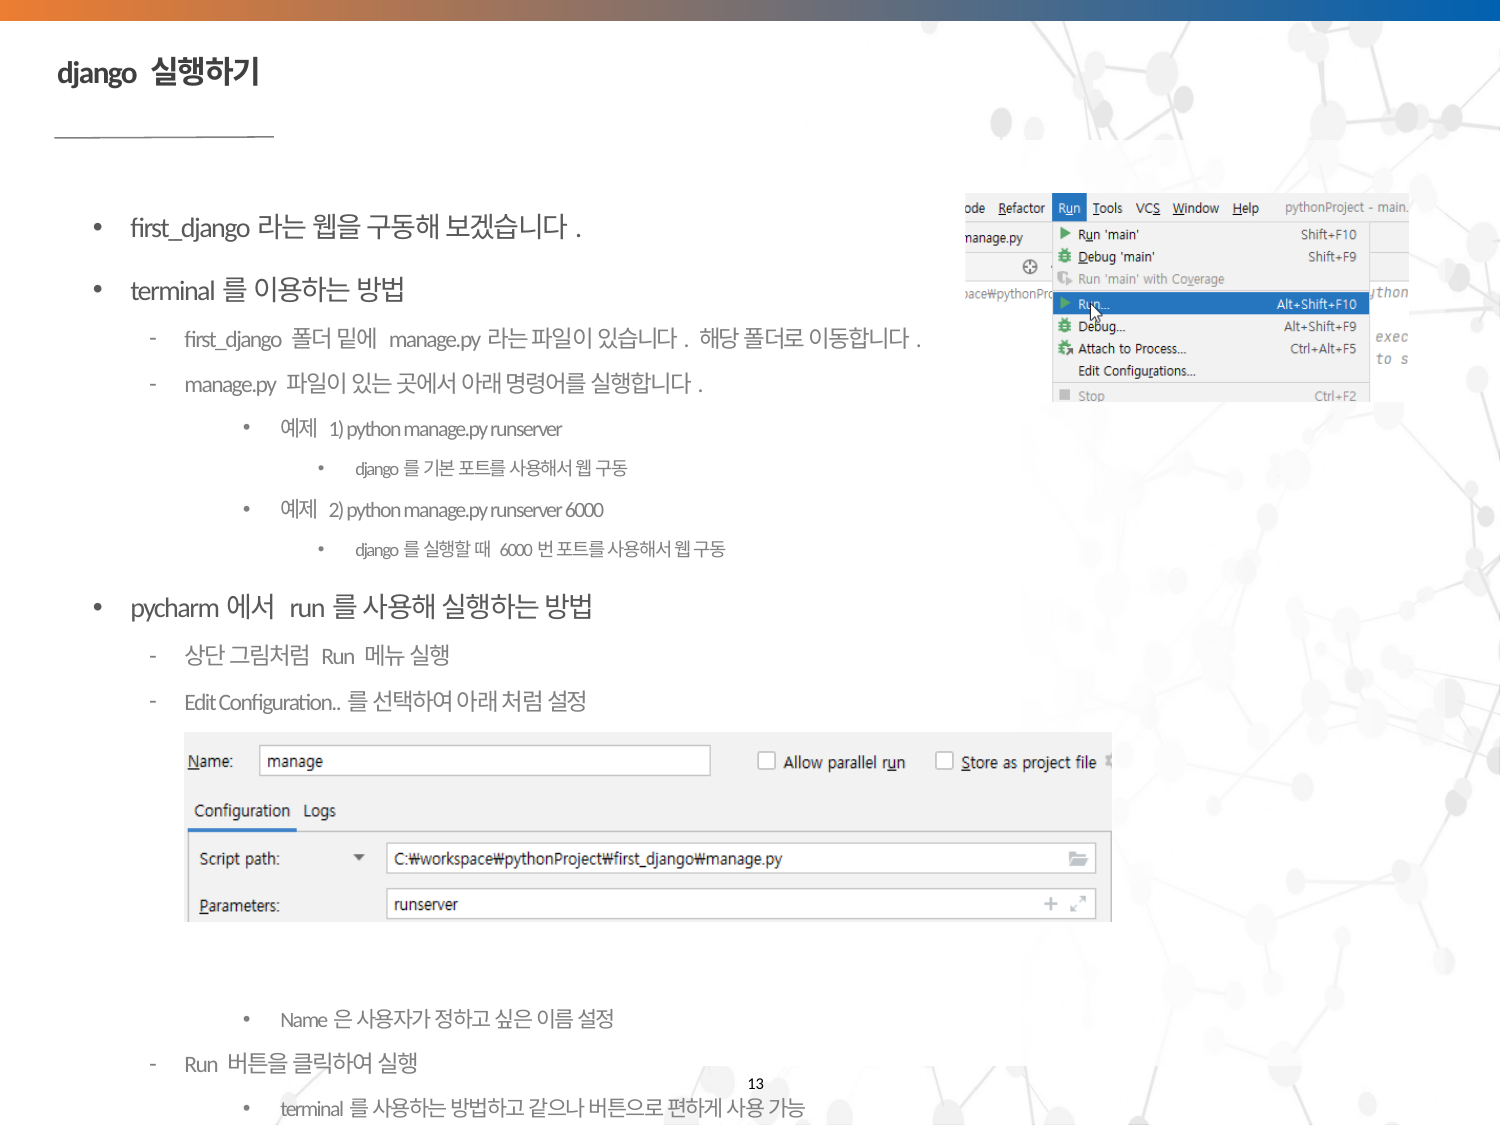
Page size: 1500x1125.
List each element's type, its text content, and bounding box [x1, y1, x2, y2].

picture [965, 193, 1409, 402]
picture [184, 732, 1112, 922]
slide_number 13 [586, 1065, 925, 1125]
title django 실행하기 [42, 49, 872, 117]
list first_django라는 웹을 구동해 보겠습니다. terminal를 이용하는 방법 first_django 폴더 밑에 manage.py라는 파일이 있습니다. 해당 폴더로 이동합니다. manage.py 파일이 있는 곳에서 아래 명령어를 실행합니다. 예제 1) python manage.py runserver django를 기본 포트를 사용해서 웹 구동 예제 2) python manage.py runserver 6000 django를 실행할 때 6000번 포트를 사용해서 웹 구동 pycharm에서 run를 사용해 실행하는 방법 상단 그림처럼 Run 메뉴 실행 Edit Configuration..를 선택하여 아래 처럼 설정 Name은 사용자가 정하고 싶은 이름 설정 Run 버튼을 클릭하여 실행 terminal를 사용하는 방법하고 같으나 버튼으로 편하게 사용 가능 [78, 193, 1433, 1035]
